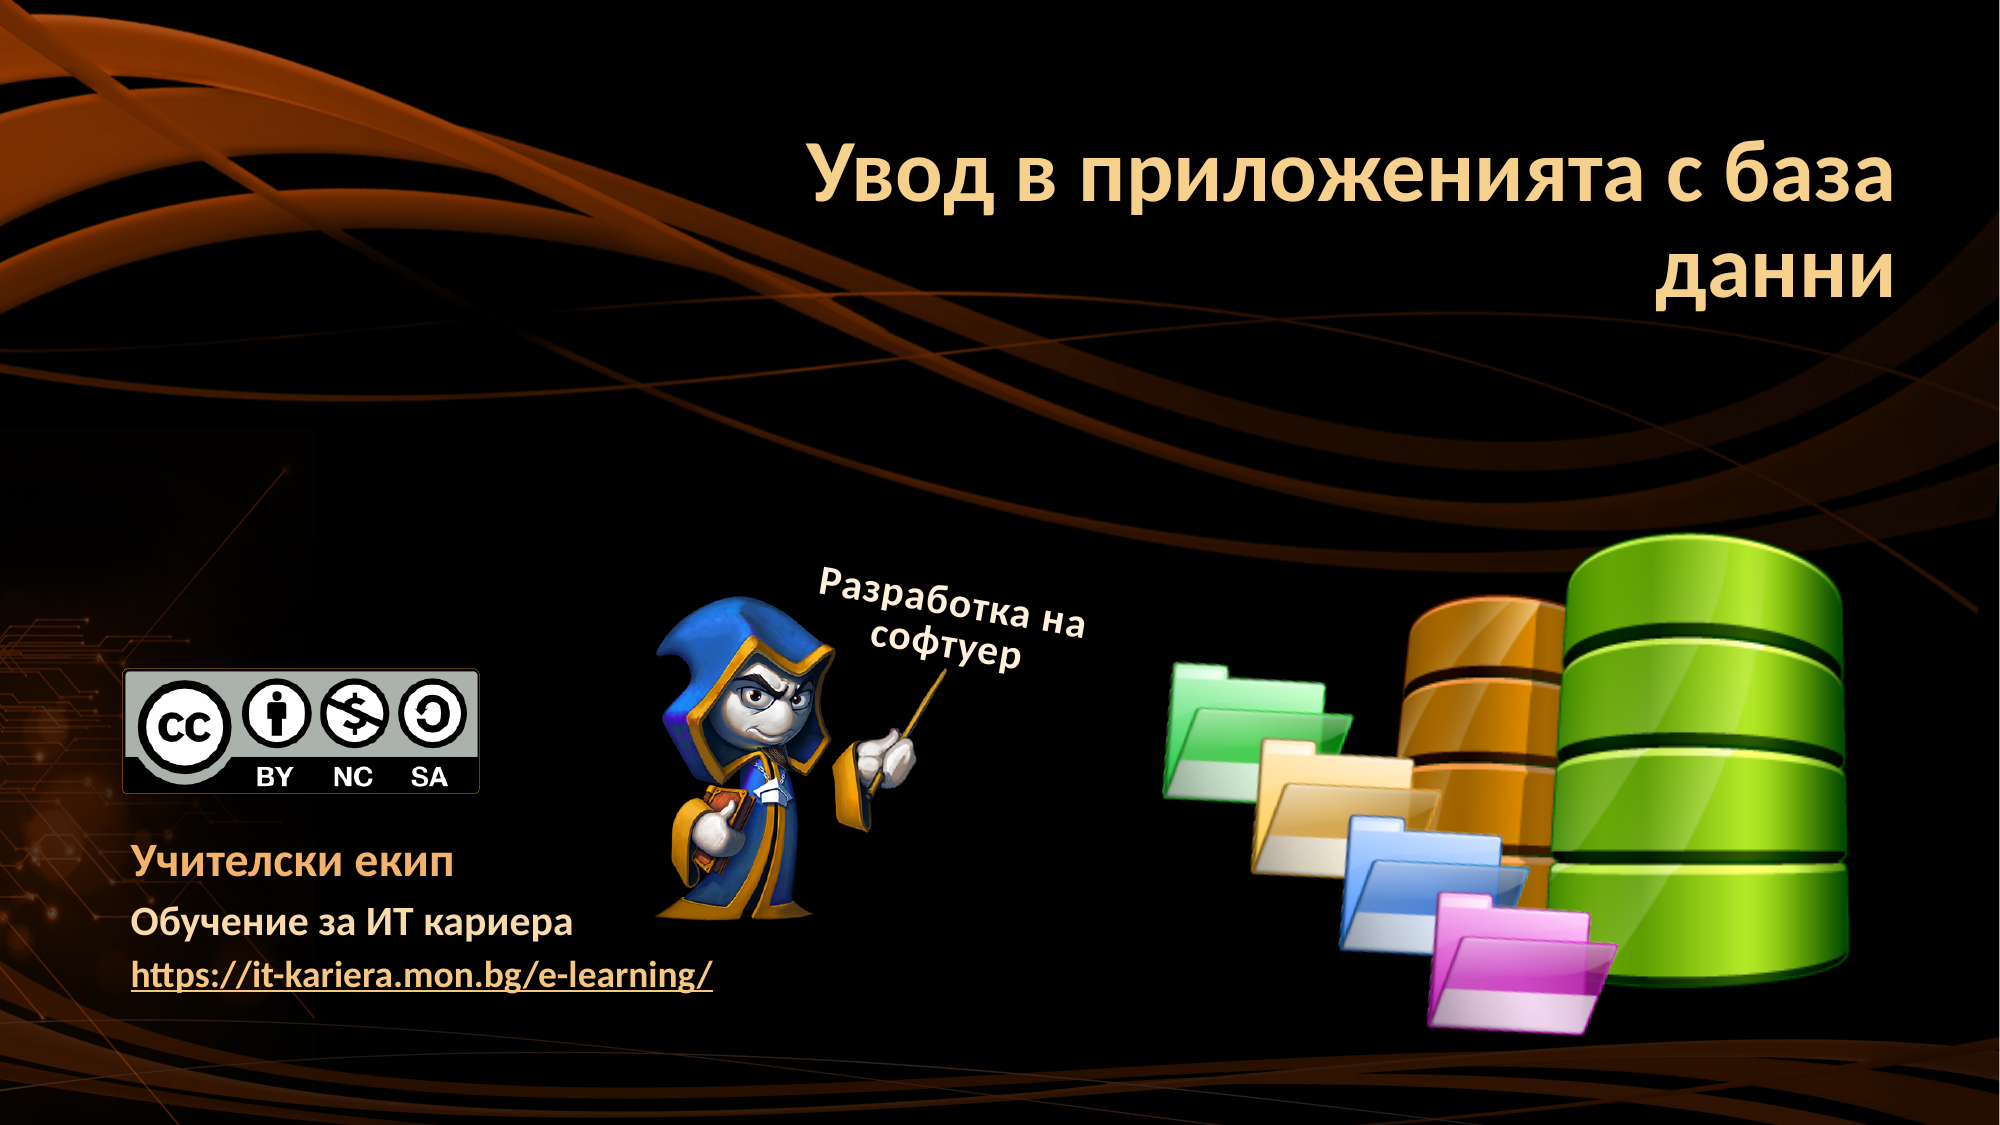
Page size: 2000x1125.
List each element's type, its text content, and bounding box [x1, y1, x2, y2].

picture [0, 0, 2000, 1125]
text_box [574, 314, 1898, 534]
text_box Увод в приложенията с база данни [549, 124, 1898, 318]
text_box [122, 574, 1102, 1009]
